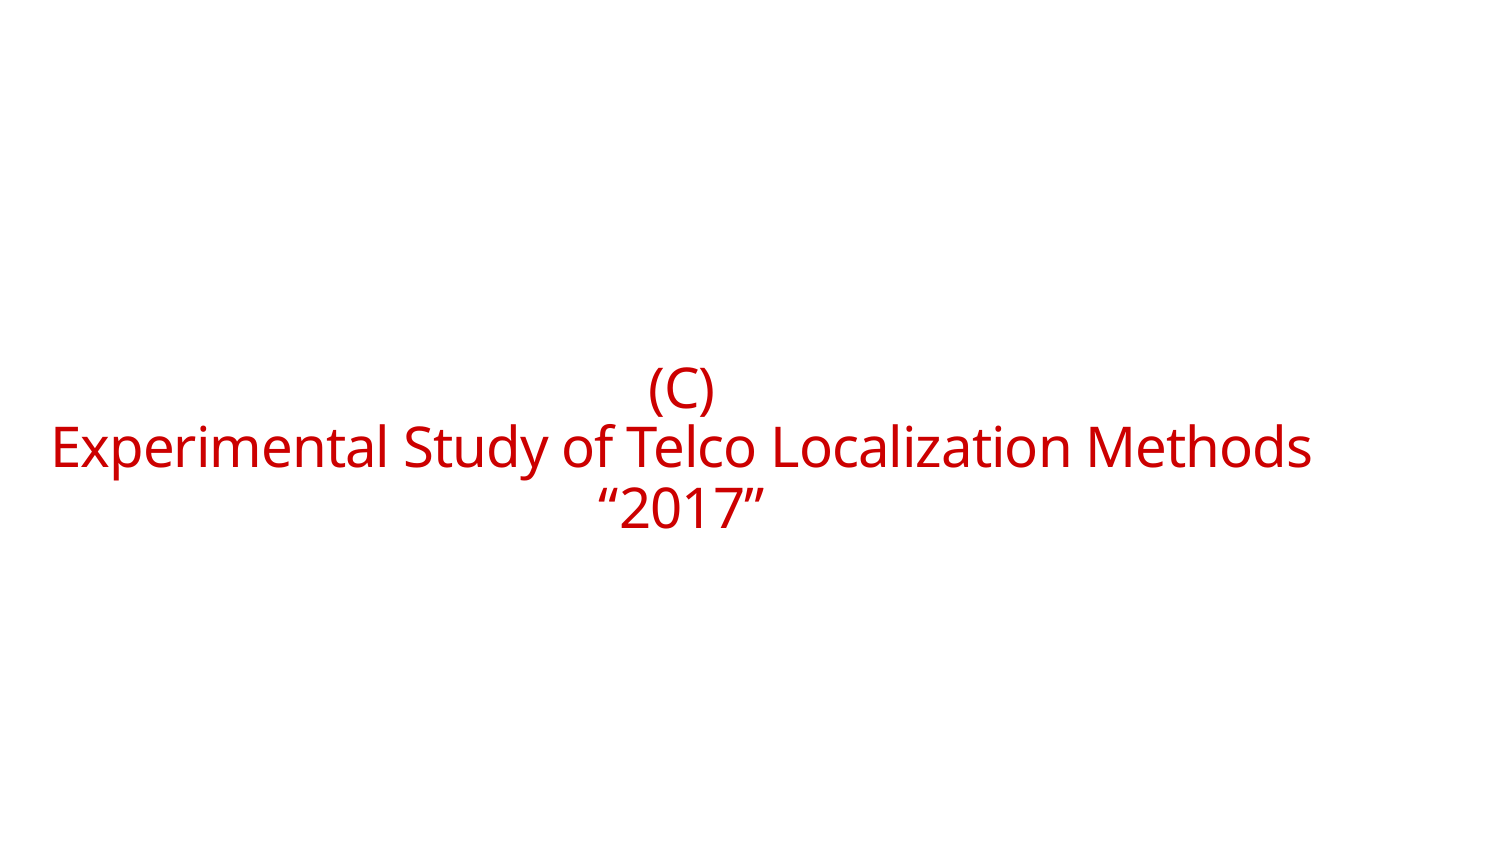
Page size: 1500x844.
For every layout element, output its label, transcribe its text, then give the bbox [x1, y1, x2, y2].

title (C) Experimental Study of Telco Localization Methods “2017” [0, 117, 1364, 788]
